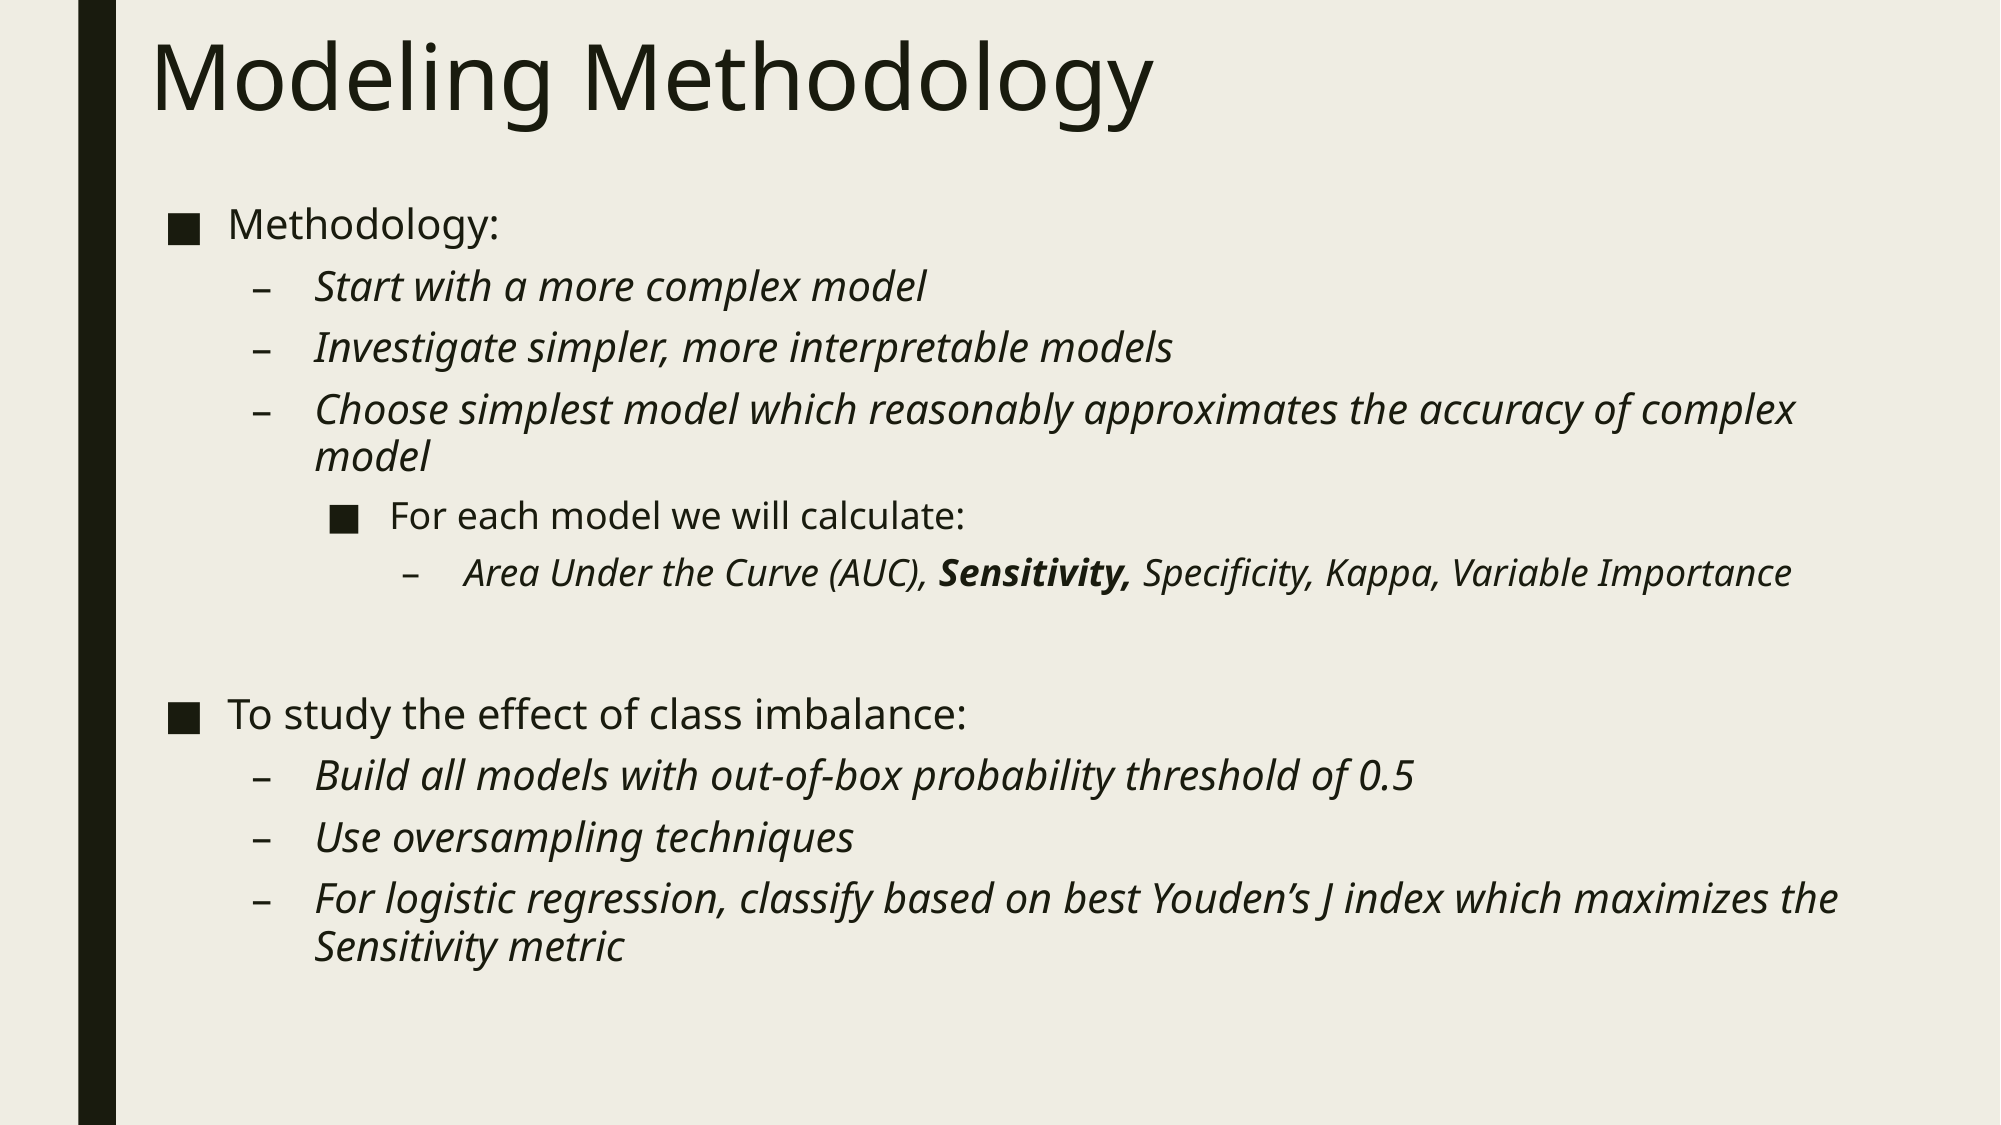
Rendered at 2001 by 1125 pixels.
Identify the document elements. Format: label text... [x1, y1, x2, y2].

title Modeling Methodology [134, 24, 1948, 163]
list Methodology: Start with a more complex model Investigate simpler, more interpretable models Choose simplest model which reasonably approximates the accuracy of complex model For each model we will calculate: Area Under the Curve (AUC), Sensitivity, Specificity, Kappa, Variable Importance To study the effect of class imbalance: Build all models with out-of-box probability threshold of 0.5 Use oversampling techniques For logistic regression, classify based on best Youden’s J index which maximizes the Sensitivity metric [149, 194, 1924, 1023]
